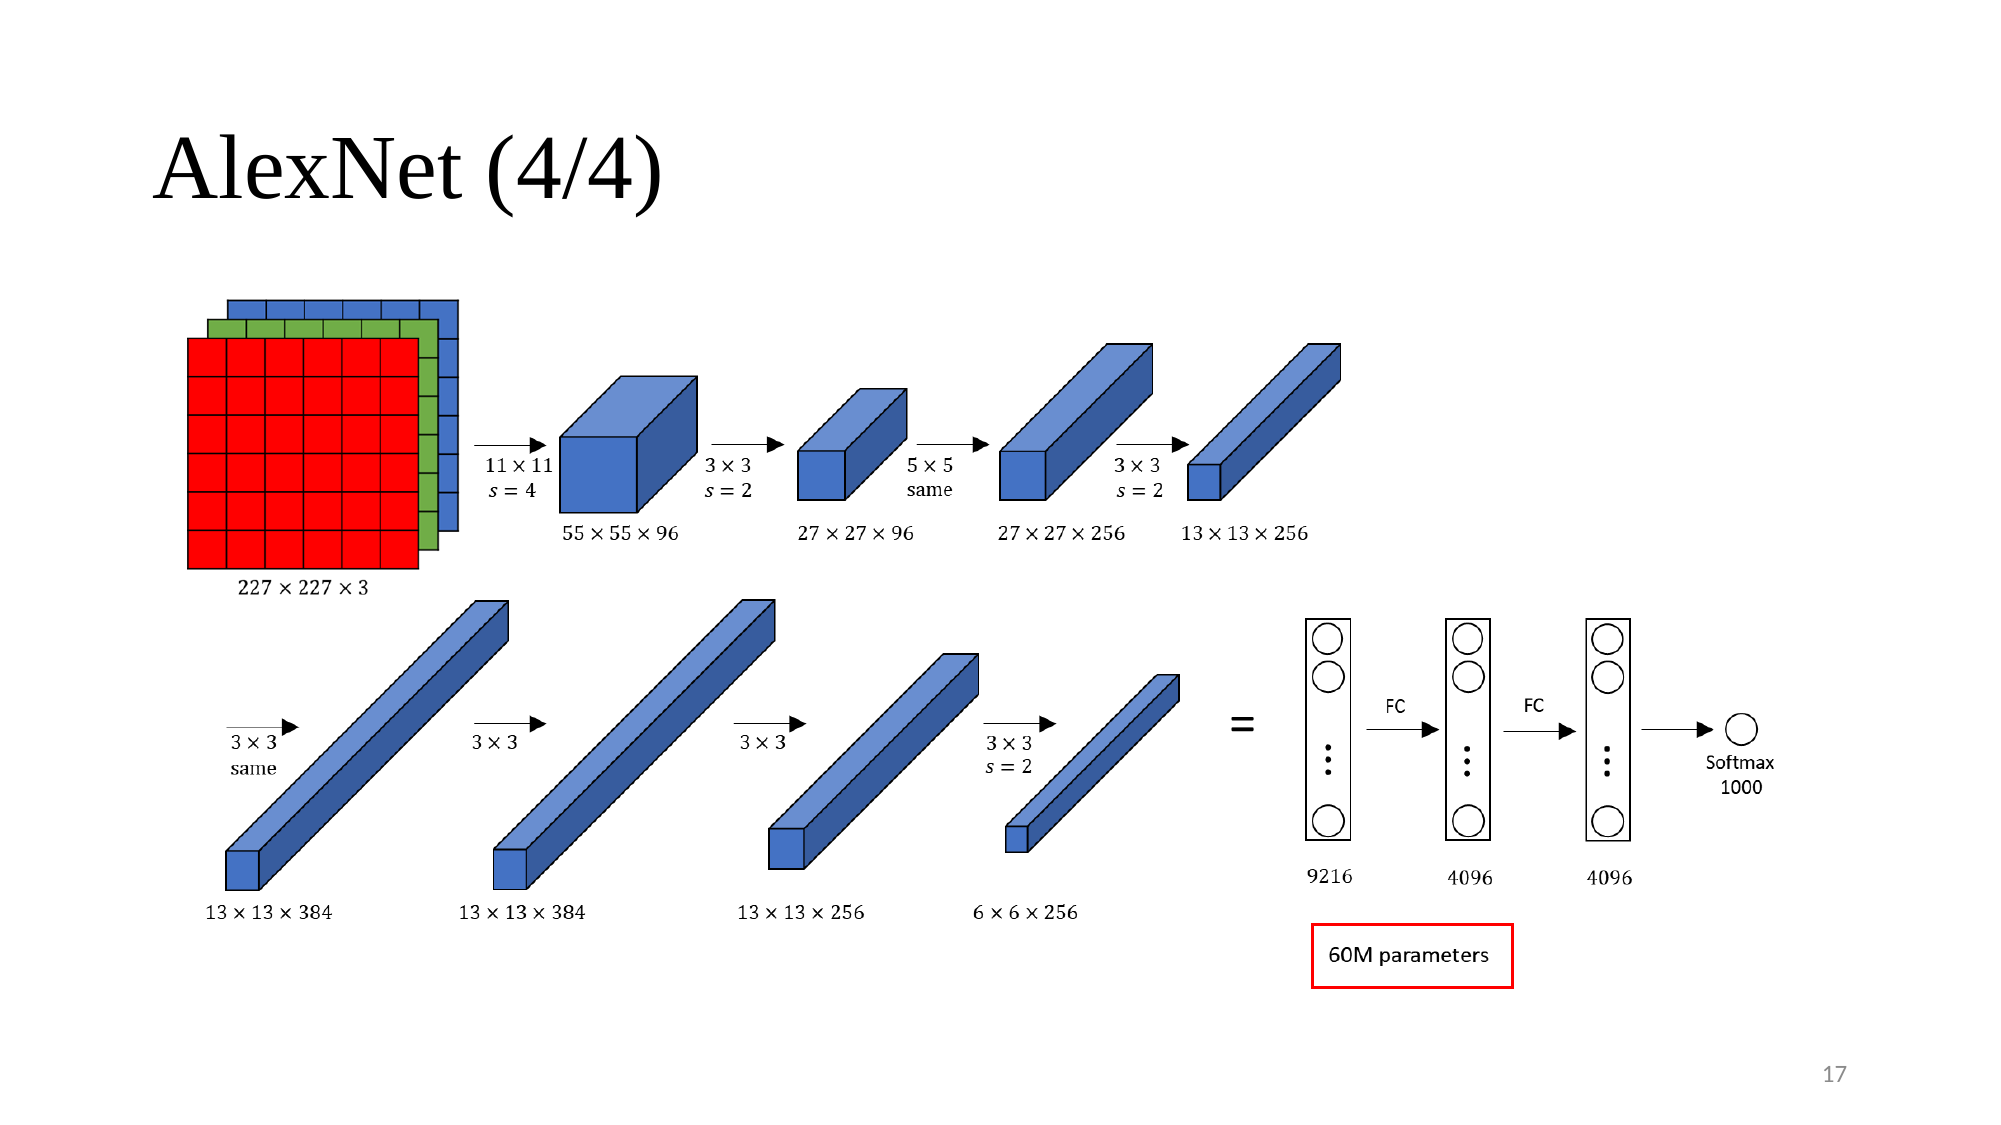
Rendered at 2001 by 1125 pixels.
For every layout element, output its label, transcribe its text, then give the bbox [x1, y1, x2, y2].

slide_number 17 [1412, 1042, 1863, 1103]
picture [187, 299, 1788, 1032]
title AlexNet (4/4) [137, 59, 1863, 278]
